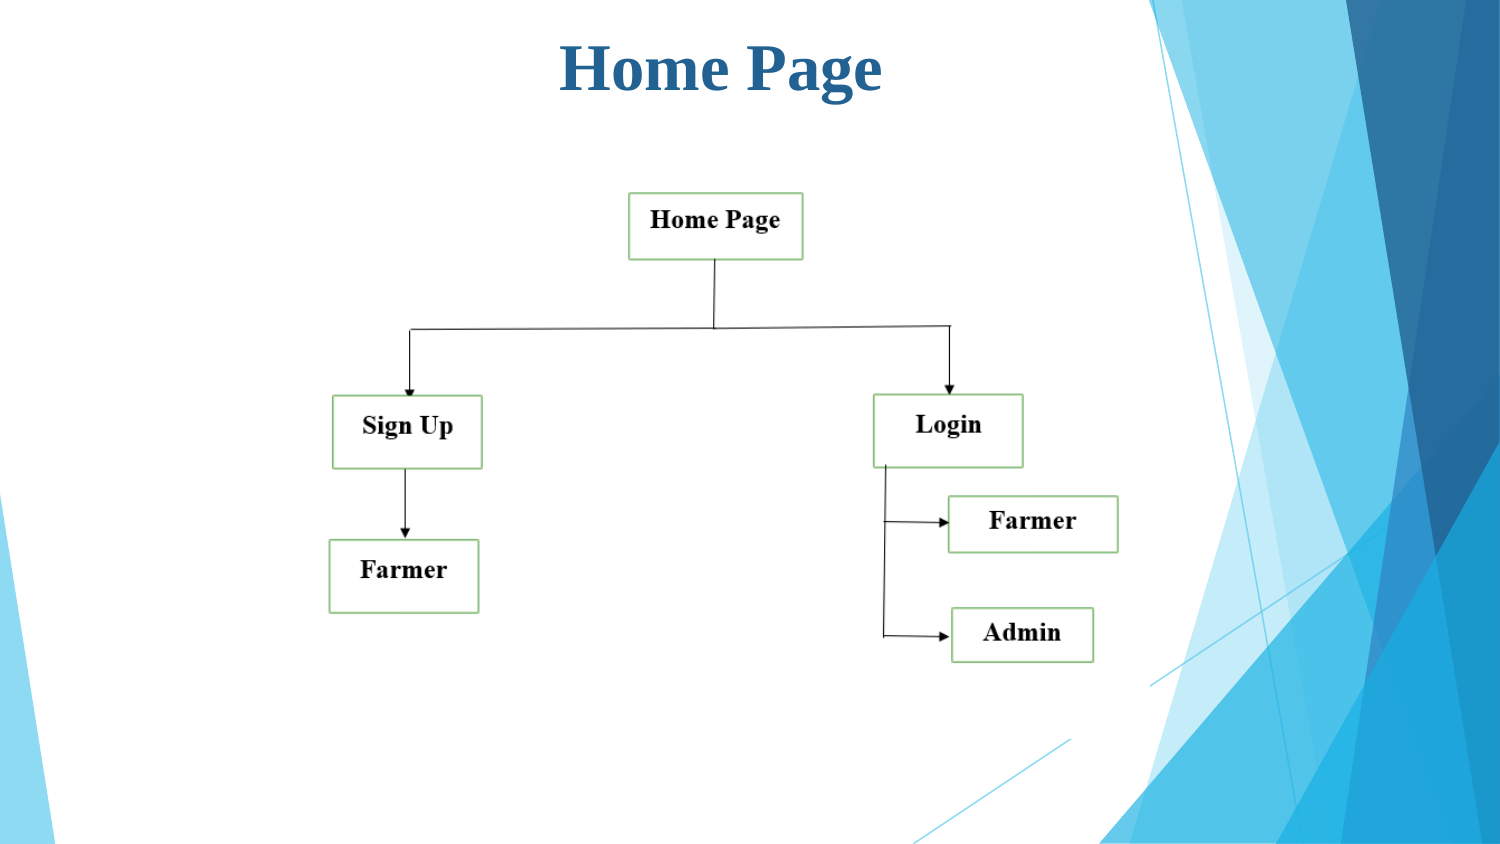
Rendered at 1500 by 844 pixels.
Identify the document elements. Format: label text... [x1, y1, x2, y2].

title Home Page [142, 15, 1302, 162]
picture [294, 161, 1149, 738]
